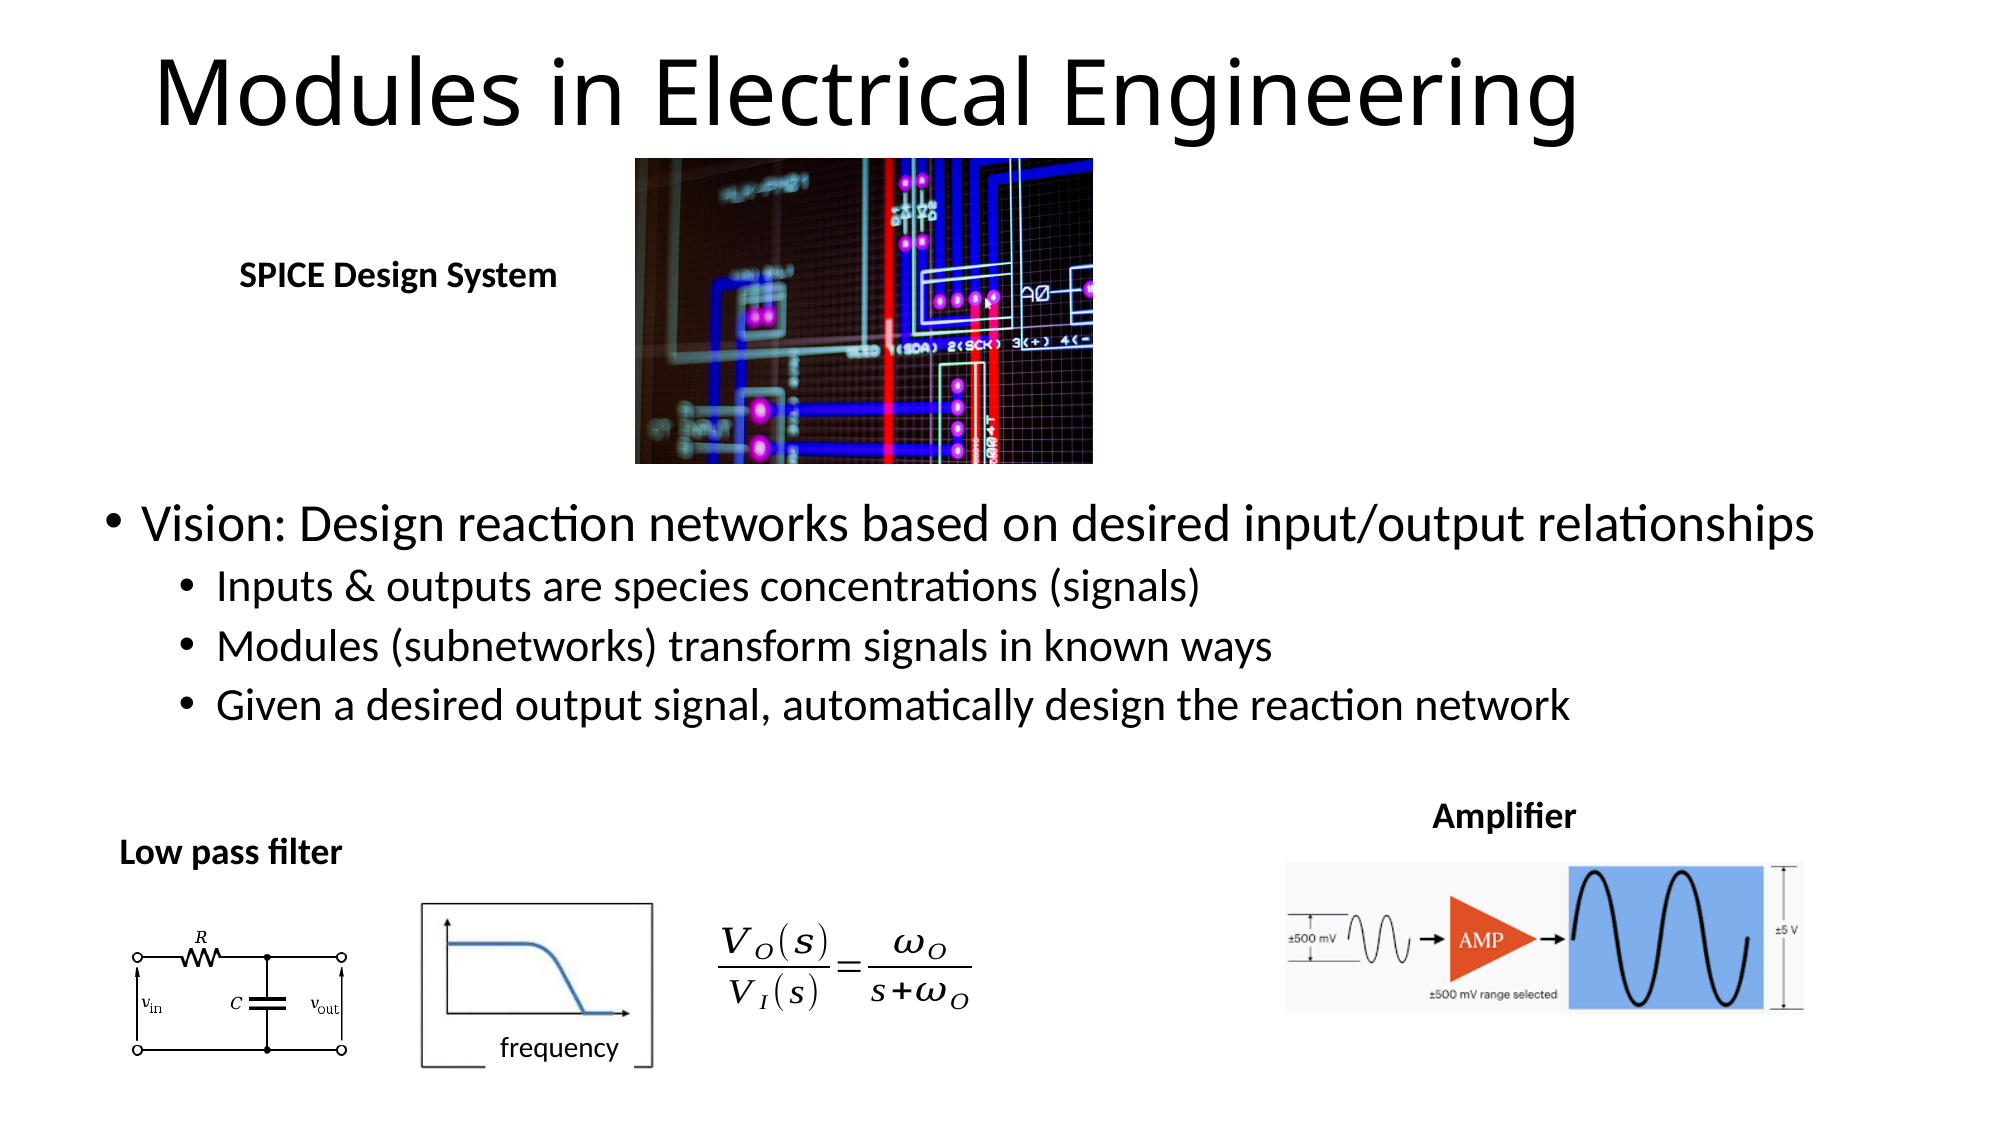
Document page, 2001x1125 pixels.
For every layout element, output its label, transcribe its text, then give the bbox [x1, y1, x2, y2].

text_box Low pass filter [104, 819, 358, 880]
list Vision: Design reaction networks based on desired input/output relationships Inputs & outputs are species concentrations (signals) Modules (subnetworks) transform signals in known ways Given a desired output signal, automatically design the reaction network [89, 487, 1933, 776]
picture [123, 929, 355, 1059]
picture [635, 158, 1093, 464]
picture [1285, 861, 1804, 1015]
text_box SPICE Design System [224, 243, 574, 303]
text_box Amplifier [1417, 783, 1592, 844]
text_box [402, 883, 663, 1084]
title Modules in Electrical Engineering [137, 32, 1863, 159]
